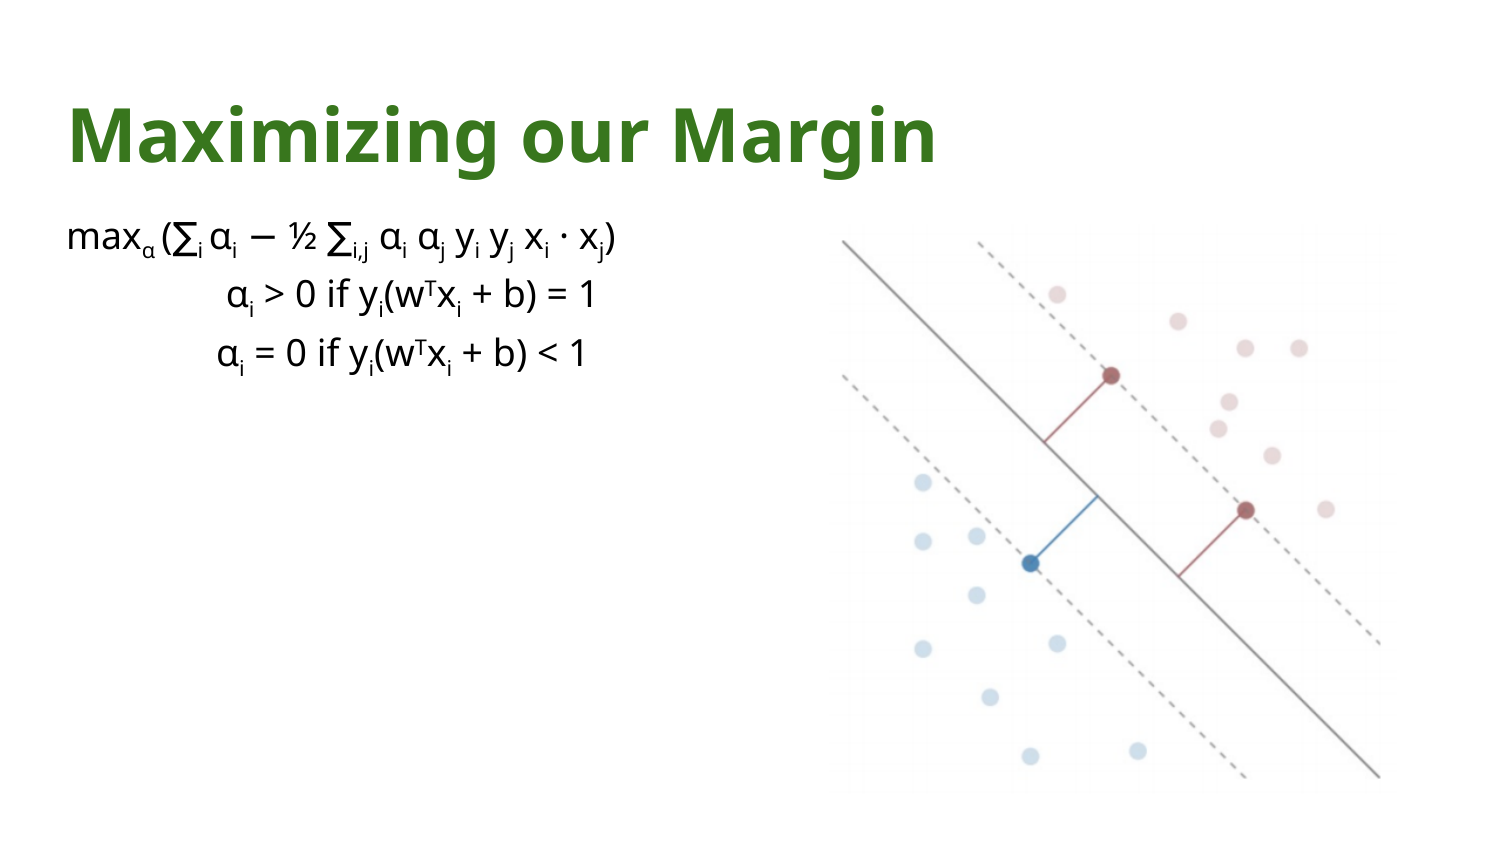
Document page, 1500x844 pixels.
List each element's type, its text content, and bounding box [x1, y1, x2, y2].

title Maximizing our Margin [51, 72, 1449, 167]
list maxα (∑i αi − ½ ∑i,j αi αj yi yj xi · xj) αi > 0 if yi(wTxi + b) = 1 αi = 0 if yi(wTxi + b) < 1 [51, 189, 1449, 750]
picture [829, 224, 1397, 795]
